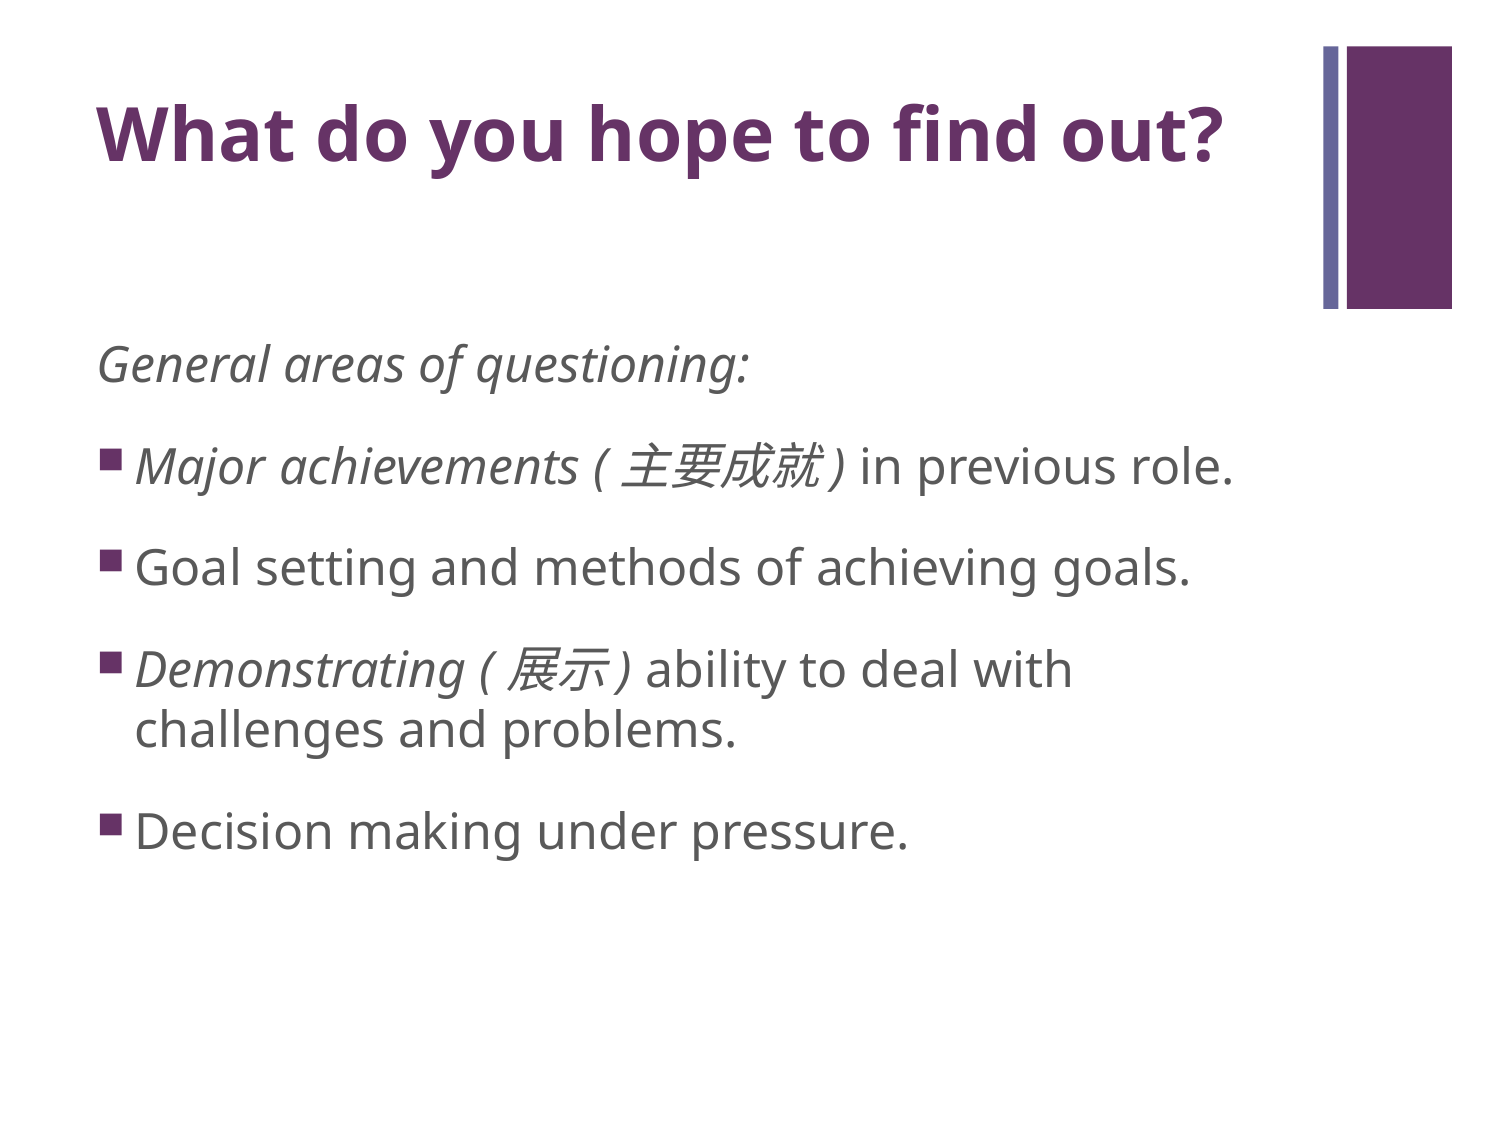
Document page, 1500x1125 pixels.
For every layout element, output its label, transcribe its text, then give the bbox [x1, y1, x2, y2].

list General areas of questioning: Major achievements (主要成就) in previous role. Goal setting and methods of achieving goals. Demonstrating (展示) ability to deal with challenges and problems. Decision making under pressure. [81, 324, 1322, 1005]
title What do you hope to find out? [81, 79, 1322, 263]
